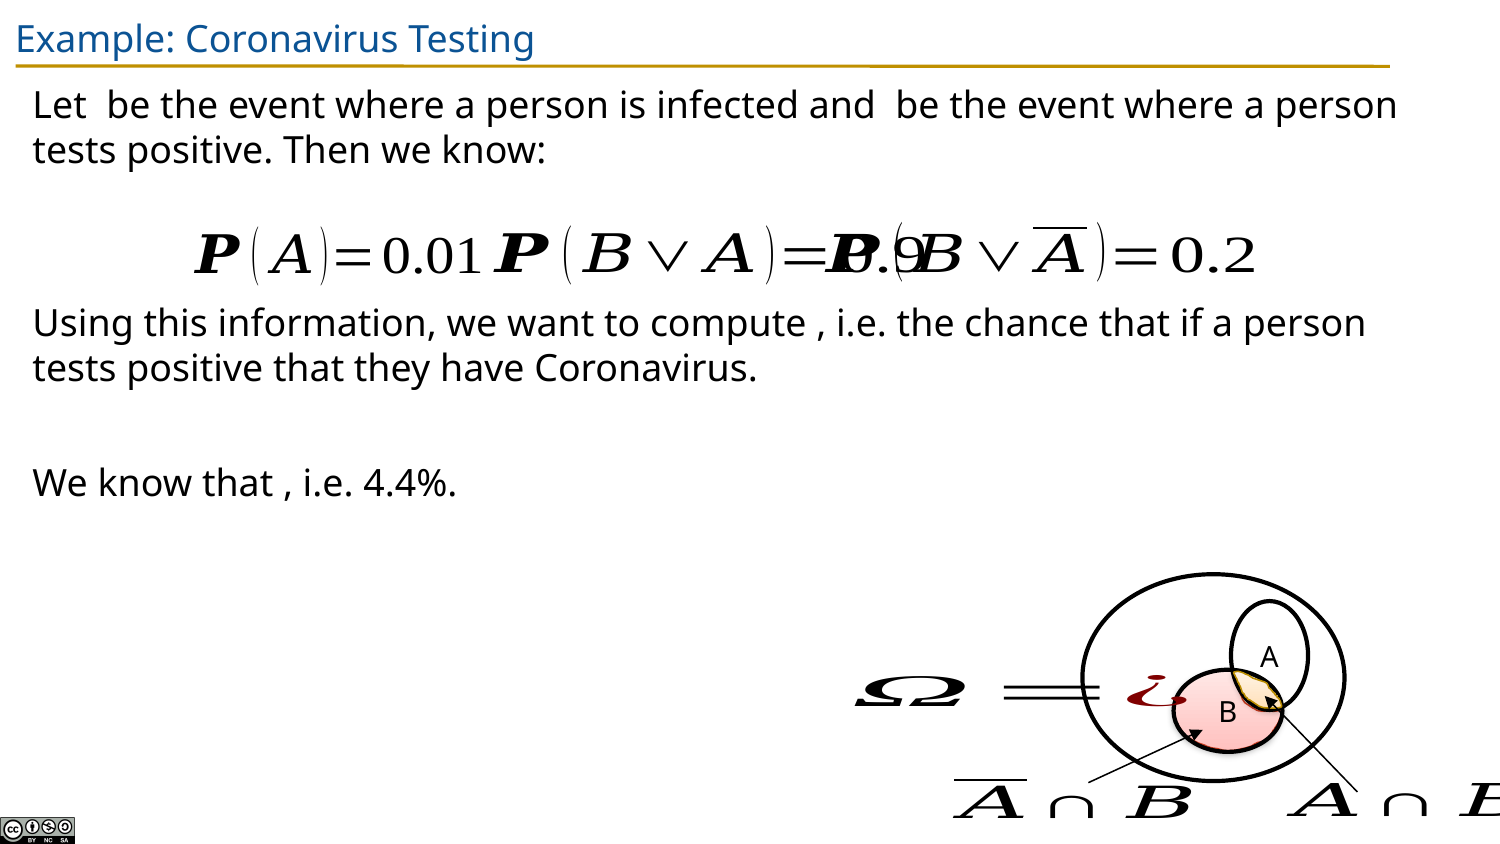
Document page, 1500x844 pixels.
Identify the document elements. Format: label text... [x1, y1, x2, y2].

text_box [1264, 695, 1358, 793]
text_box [1088, 729, 1203, 783]
text_box [1232, 670, 1276, 708]
text_box [1209, 753, 1259, 784]
text_box A [1228, 598, 1311, 694]
picture [0, 817, 75, 844]
title Example: Coronavirus Testing [0, 0, 1398, 65]
text_box [1171, 667, 1279, 729]
text_box B [1203, 686, 1253, 737]
text_box [1080, 572, 1347, 728]
text_box [1209, 712, 1259, 754]
